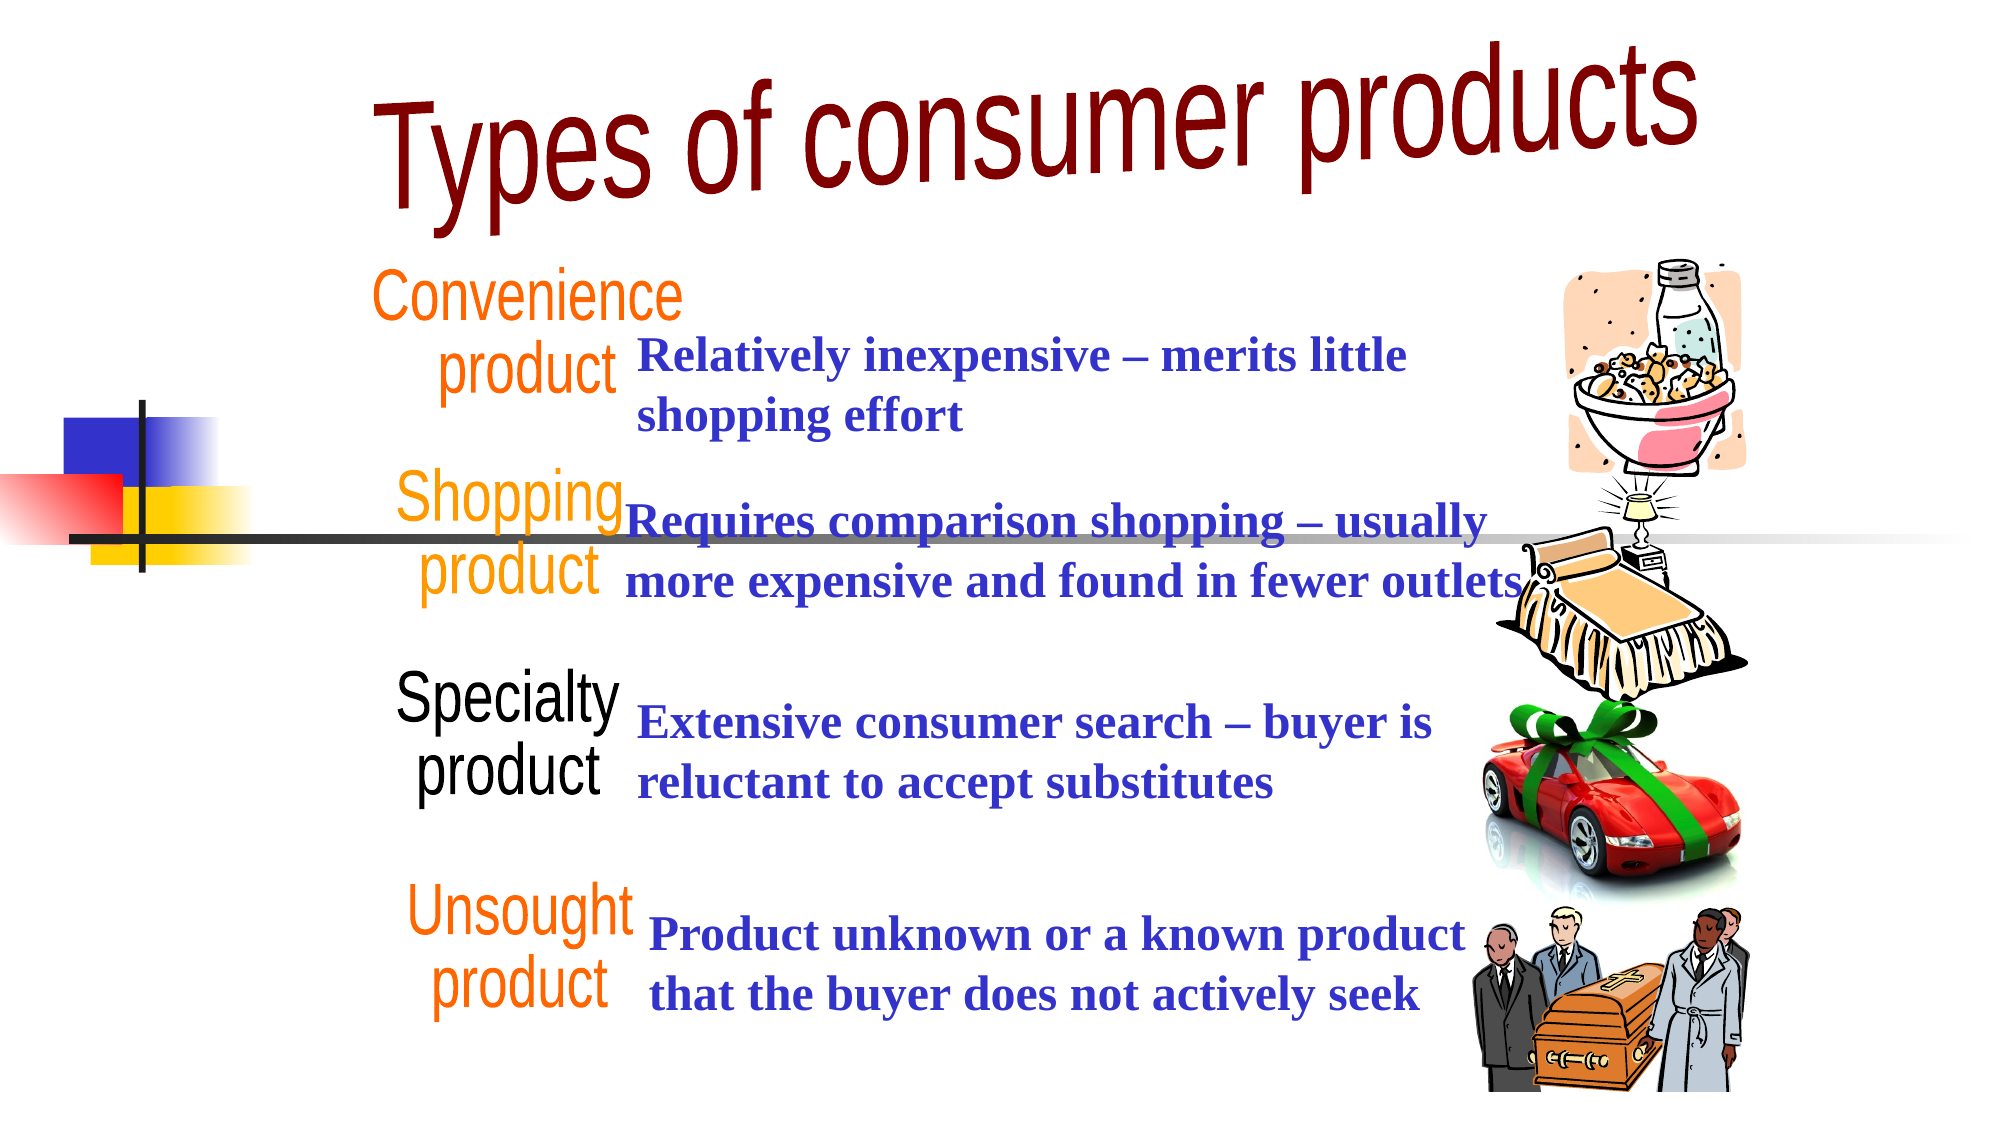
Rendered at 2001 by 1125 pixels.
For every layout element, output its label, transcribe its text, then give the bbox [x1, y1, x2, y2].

text_box Product unknown or a known product that the buyer does not actively seek [633, 893, 1467, 1028]
text_box Requires comparison shopping – usually more expensive and found in fewer outlets [610, 479, 1490, 615]
picture [1472, 255, 1751, 1093]
text_box Extensive consumer search – buyer is reluctant to accept substitutes [622, 680, 1490, 816]
text_box Relatively inexpensive – merits little shopping effort [622, 314, 1556, 449]
